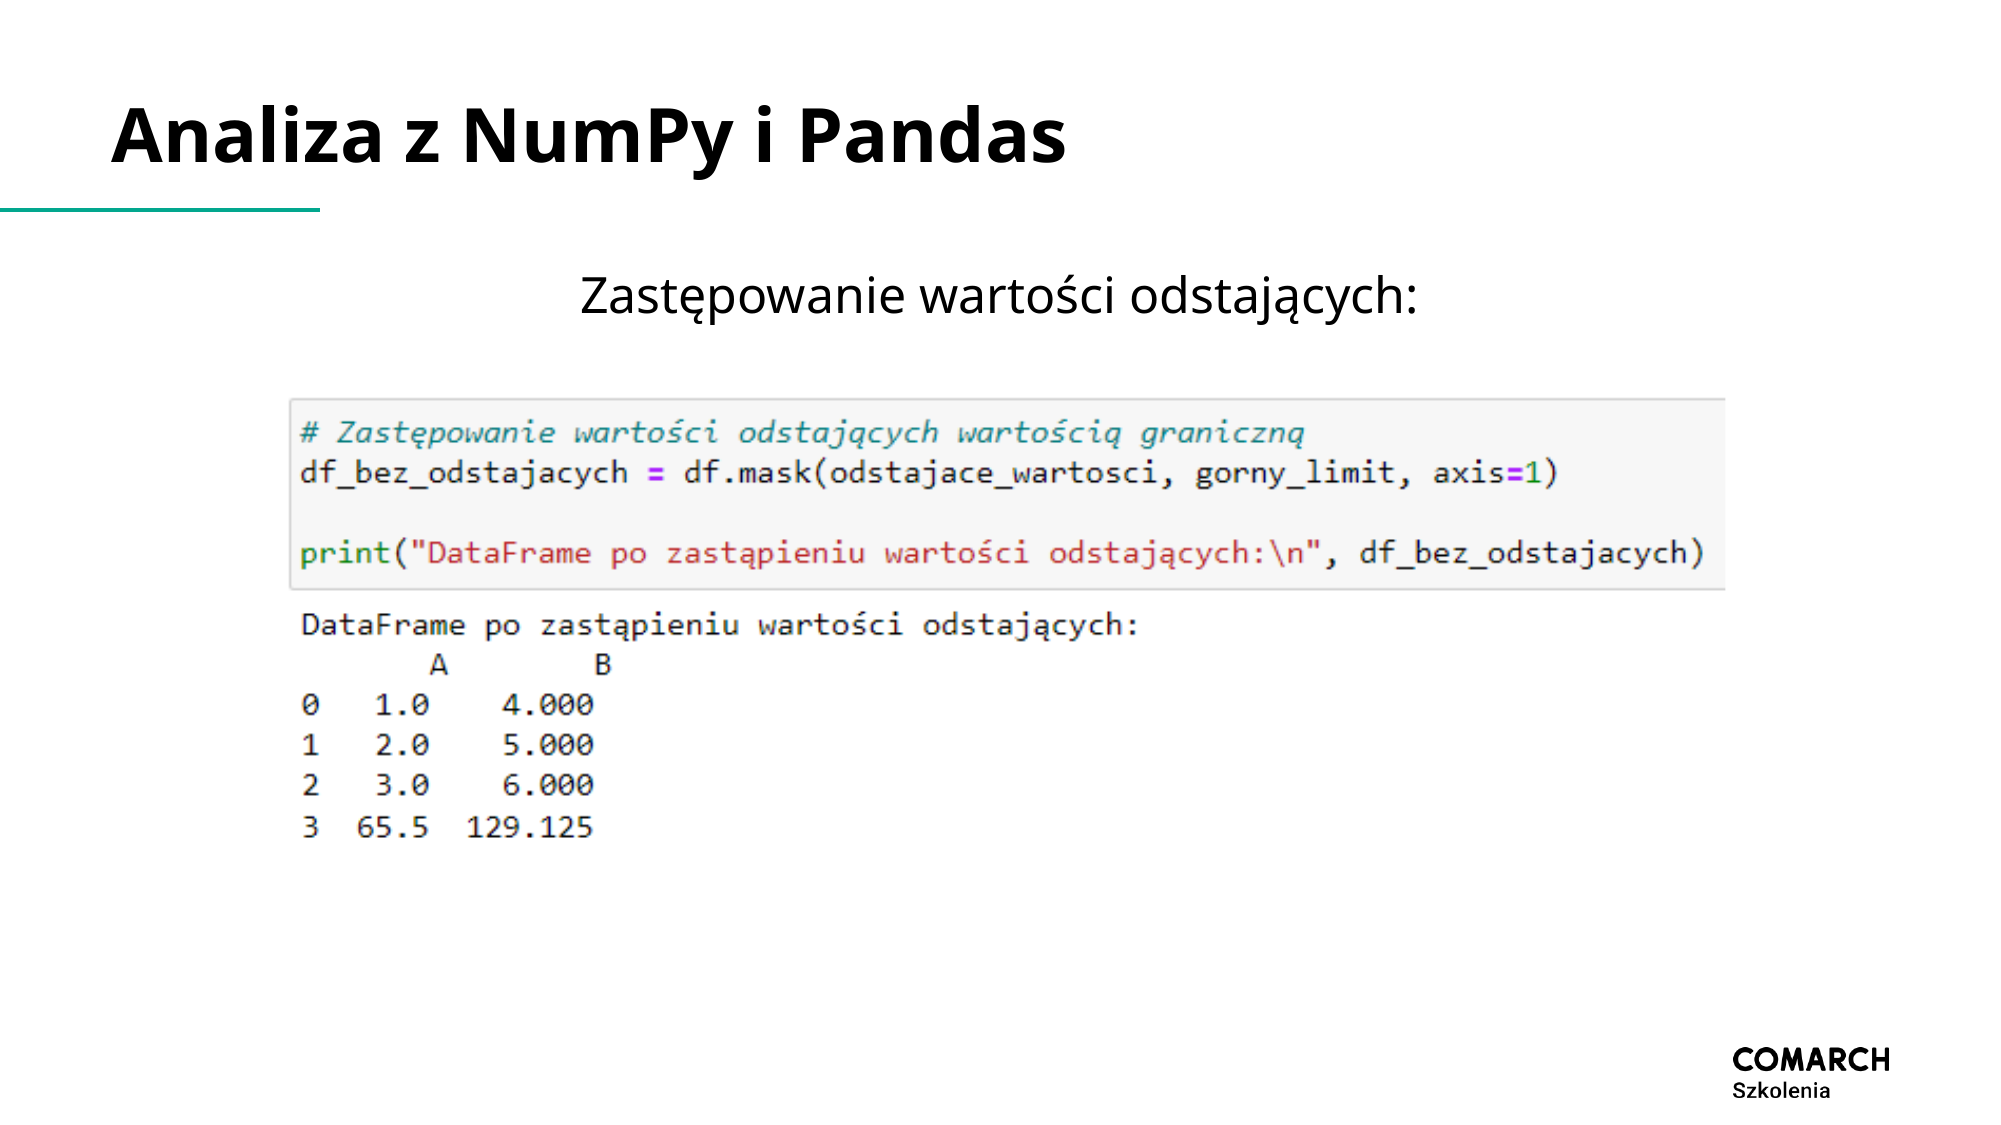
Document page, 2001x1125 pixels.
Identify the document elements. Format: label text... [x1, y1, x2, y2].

picture [274, 386, 1726, 857]
list Zastępowanie wartości odstających: [111, 243, 1889, 1000]
title Analiza z NumPy i Pandas [111, 0, 1889, 185]
picture [1733, 1047, 1889, 1098]
